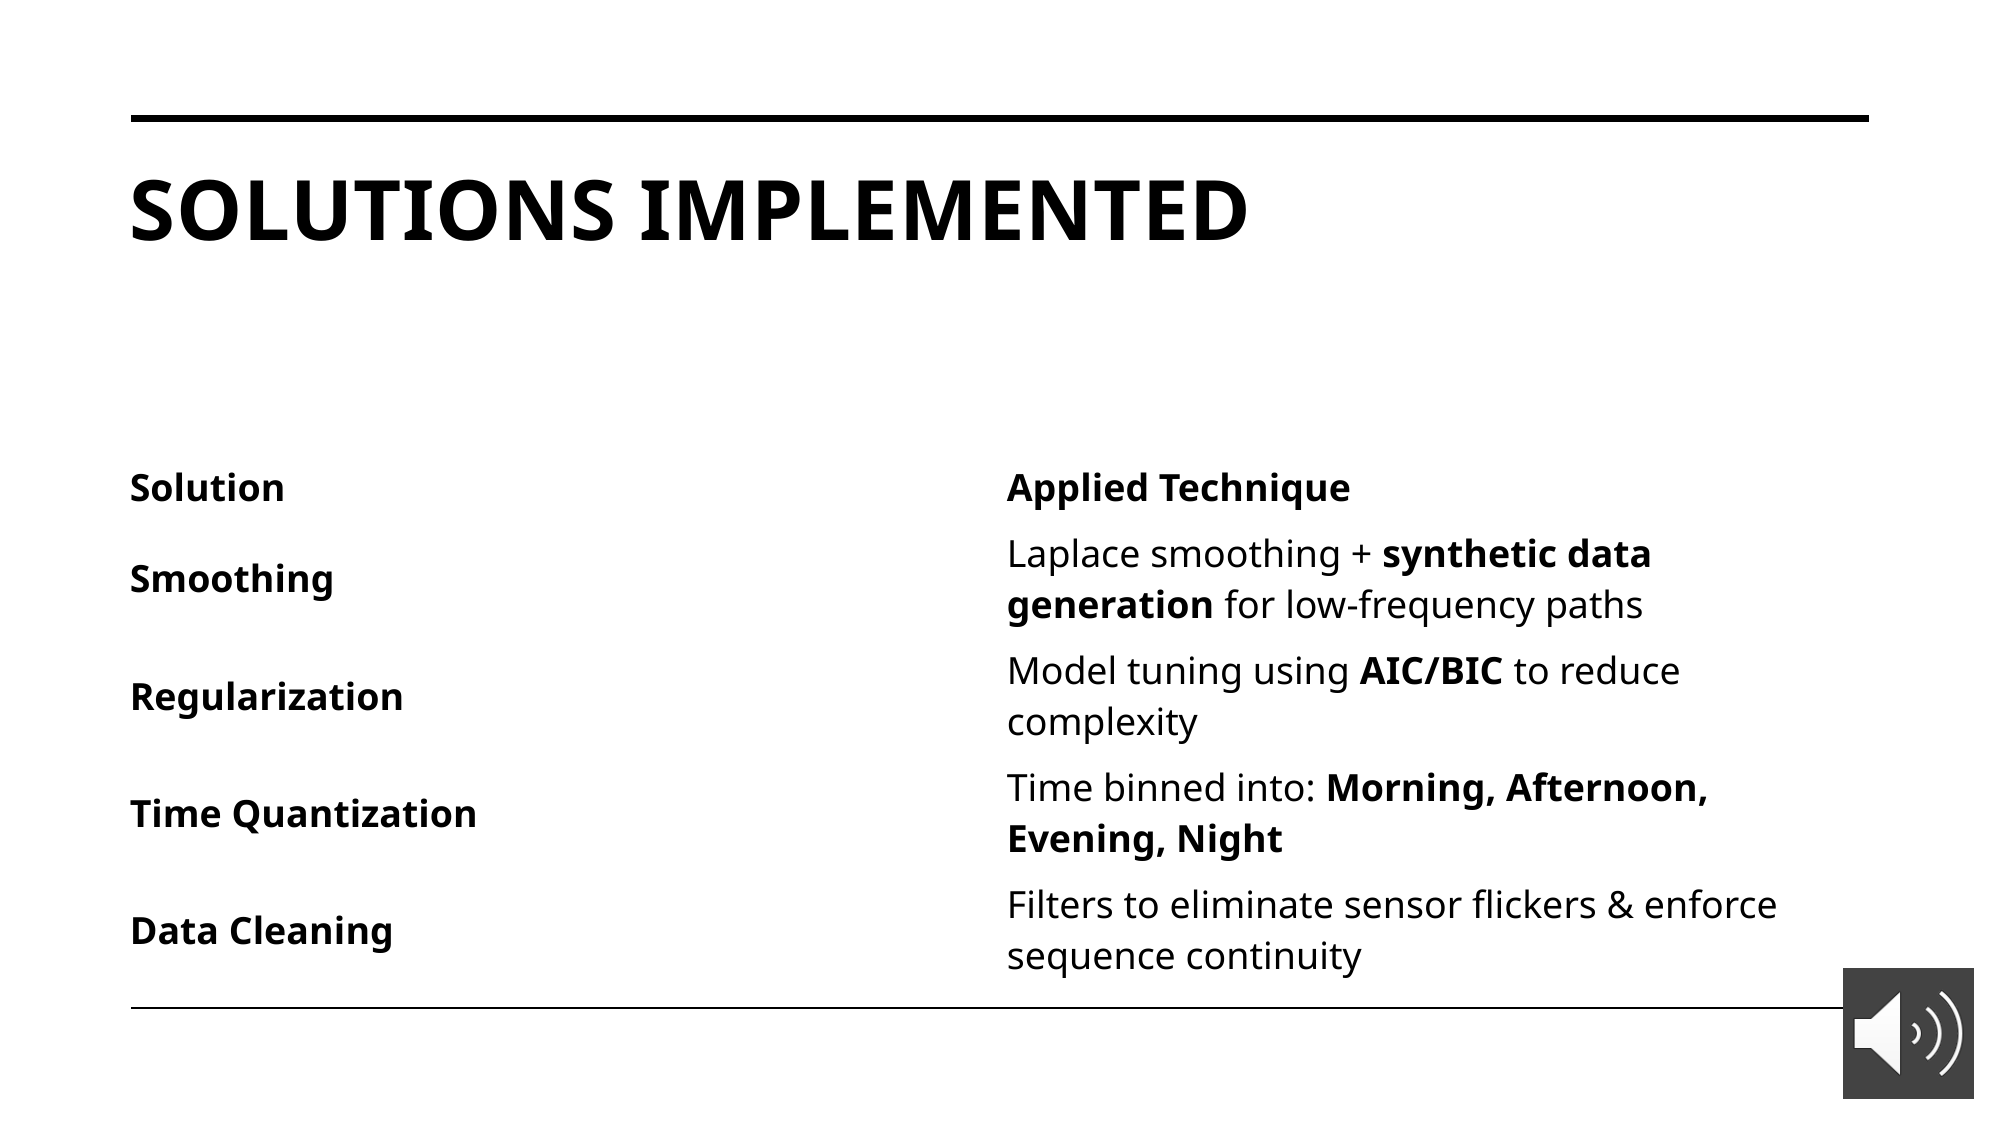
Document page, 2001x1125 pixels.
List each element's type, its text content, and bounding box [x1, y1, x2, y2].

table_cell Time binned into: Morning, Afternoon, Evening, Night [992, 754, 1869, 871]
title Solutions Implemented [114, 149, 1869, 365]
table_cell Model tuning using AIC/BIC to reduce complexity [992, 637, 1869, 754]
table_header Applied Technique [992, 454, 1869, 520]
picture [1841, 966, 1975, 1100]
table_cell Smoothing [115, 520, 992, 637]
table_cell Time Quantization [115, 754, 992, 871]
table_cell Filters to eliminate sensor flickers & enforce sequence continuity [992, 871, 1869, 988]
table_cell Data Cleaning [115, 871, 992, 988]
table_cell Regularization [115, 637, 992, 754]
table_cell Laplace smoothing + synthetic data generation for low-frequency paths [992, 520, 1869, 637]
table_header Solution [115, 454, 992, 520]
